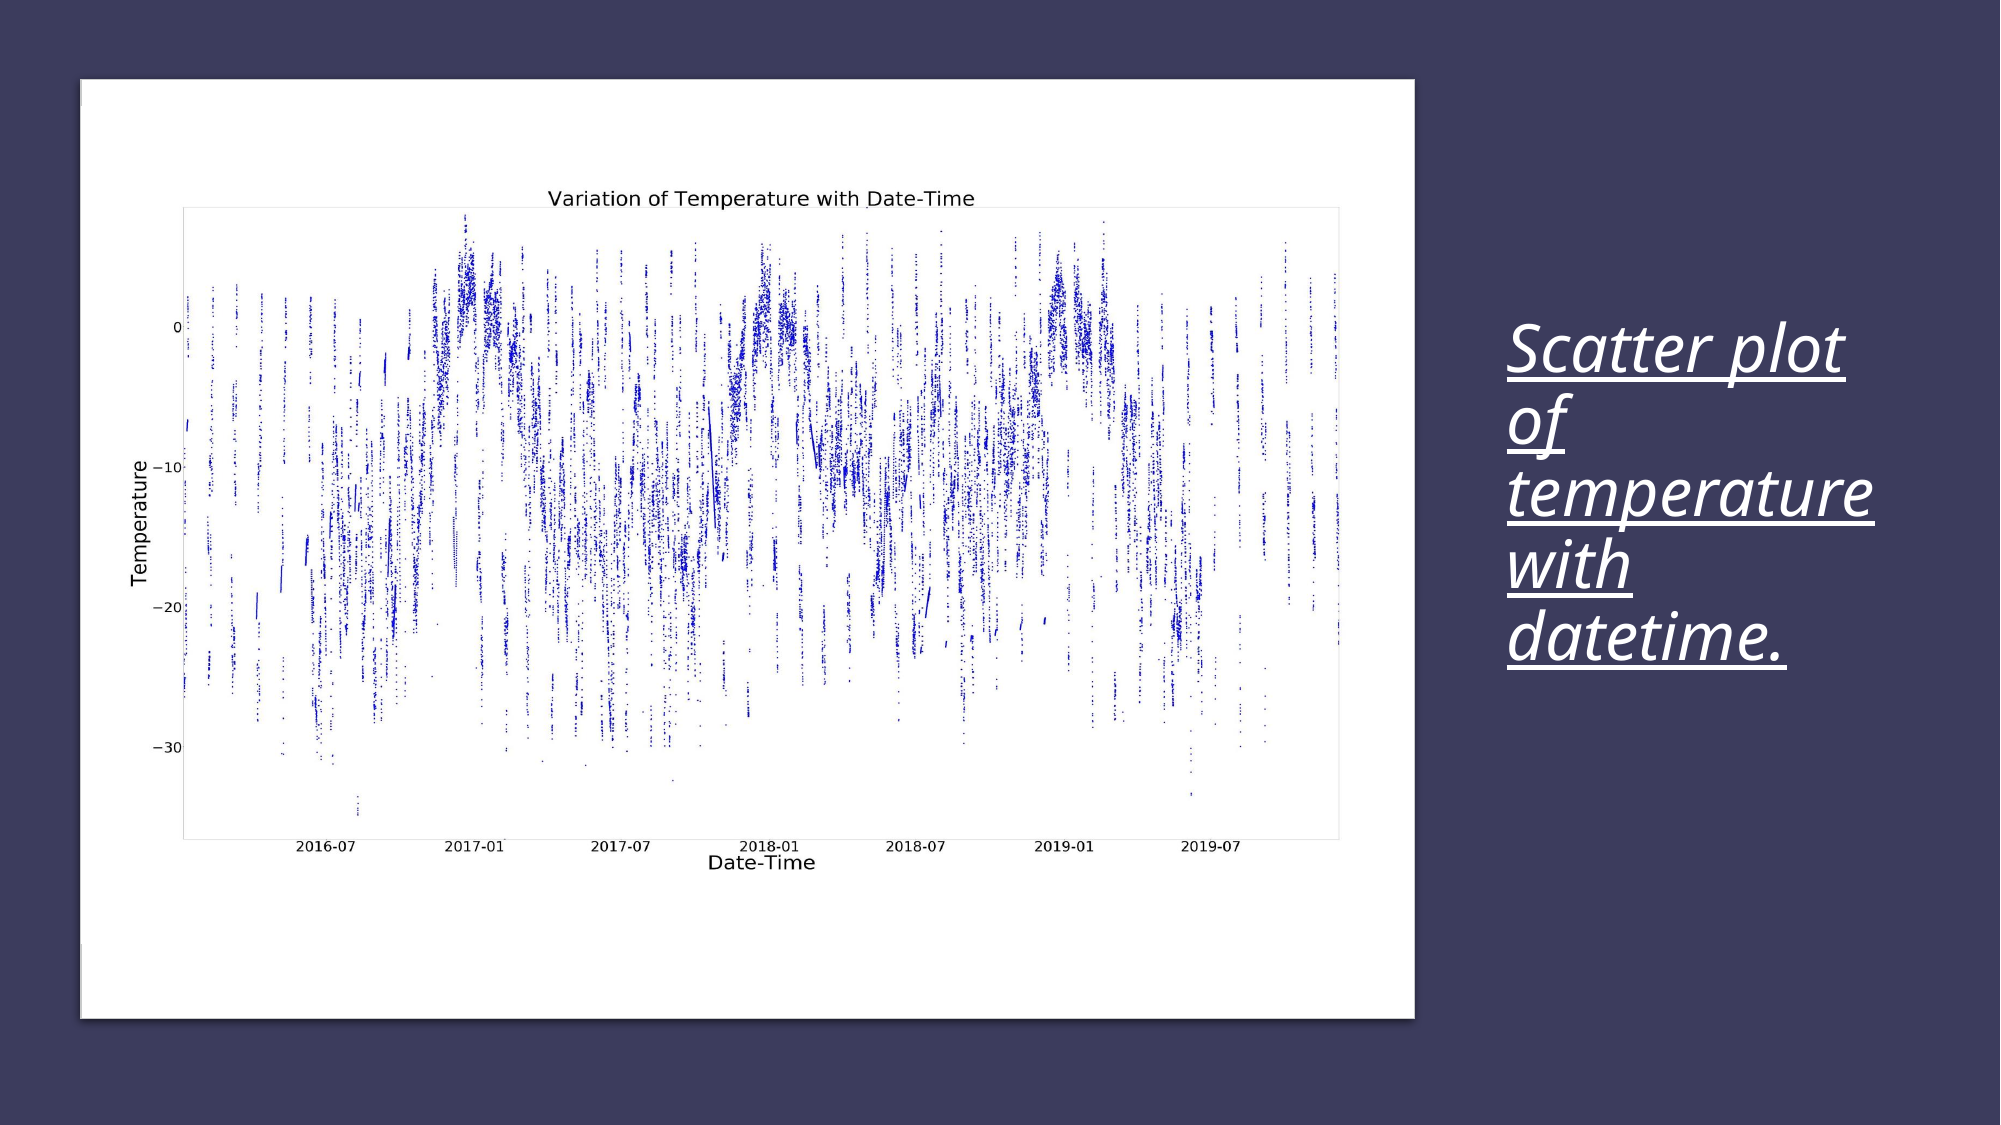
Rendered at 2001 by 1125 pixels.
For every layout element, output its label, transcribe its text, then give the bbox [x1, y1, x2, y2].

title Scatter plot of temperature with datetime. [1491, 101, 1921, 888]
text_box [80, 78, 1415, 1019]
text_box [0, 0, 2000, 1125]
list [80, 106, 1413, 944]
